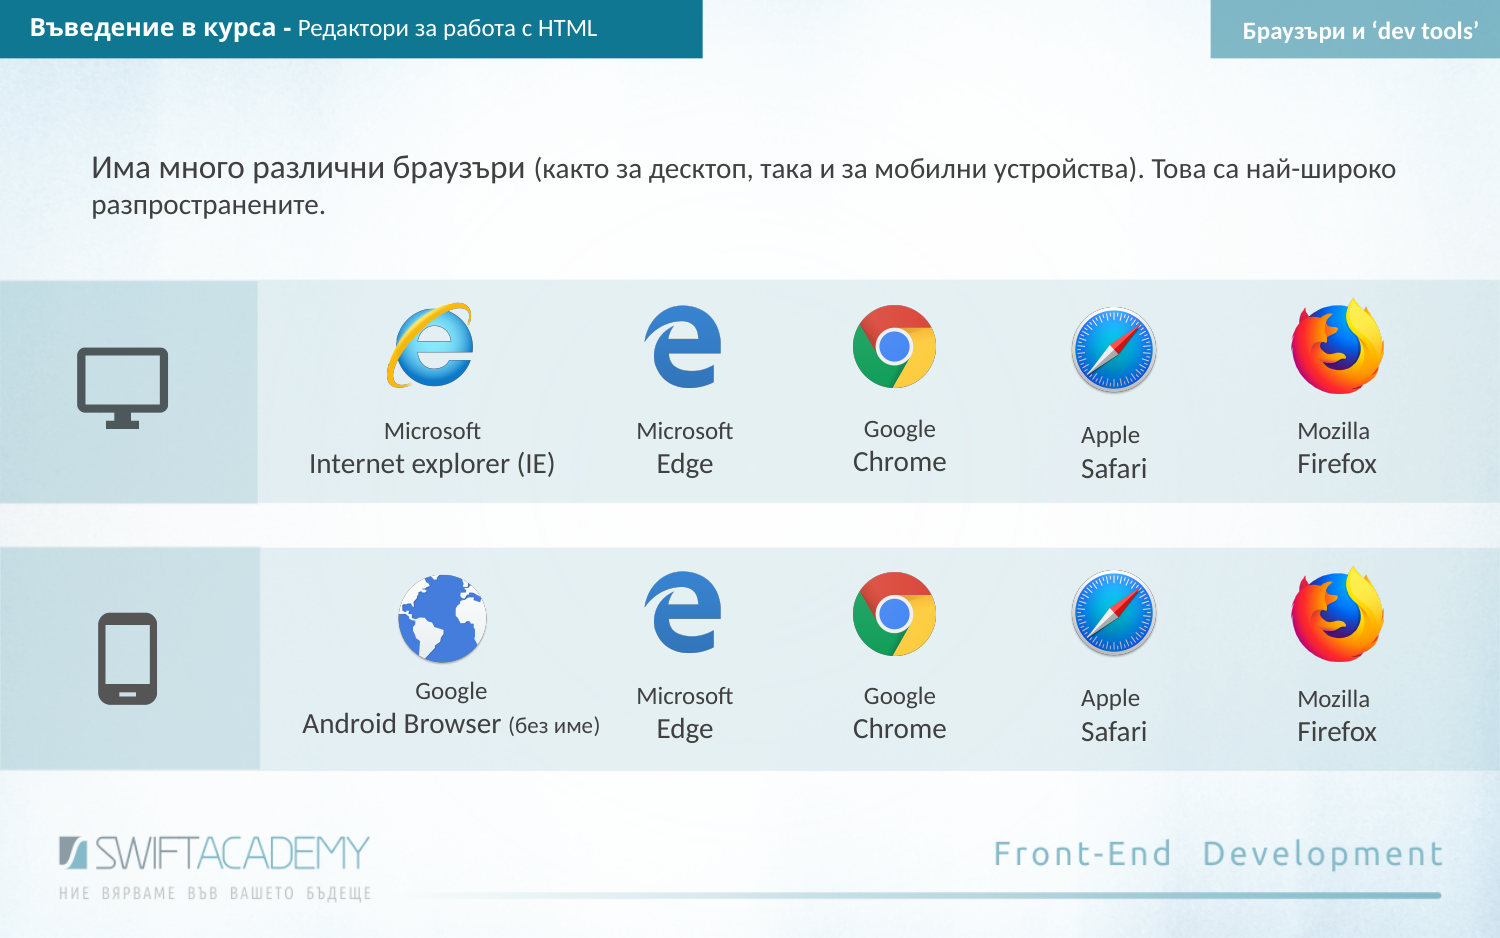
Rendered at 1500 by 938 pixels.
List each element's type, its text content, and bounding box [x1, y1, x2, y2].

picture [73, 339, 172, 437]
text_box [620, 563, 750, 753]
text_box Има много различни браузъри (както за десктоп, така и за мобилни устройства). Това са най-широко разпространените. [76, 137, 1459, 228]
text_box [0, 545, 261, 771]
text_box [837, 572, 963, 754]
text_box Браузъри и ‘dev tools’ [1163, 7, 1495, 53]
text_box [1281, 565, 1393, 756]
text_box [0, 280, 259, 505]
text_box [1281, 297, 1393, 488]
text_box [0, 547, 1500, 772]
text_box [286, 570, 617, 748]
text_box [837, 305, 963, 486]
text_box [0, 0, 704, 59]
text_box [1066, 301, 1164, 493]
picture [77, 608, 178, 709]
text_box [1066, 564, 1164, 757]
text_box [292, 297, 573, 488]
text_box Въведение в курса - Редактори за работа с HTML [14, 4, 691, 49]
text_box [0, 279, 1500, 504]
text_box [620, 297, 750, 488]
text_box [1210, 0, 1500, 59]
